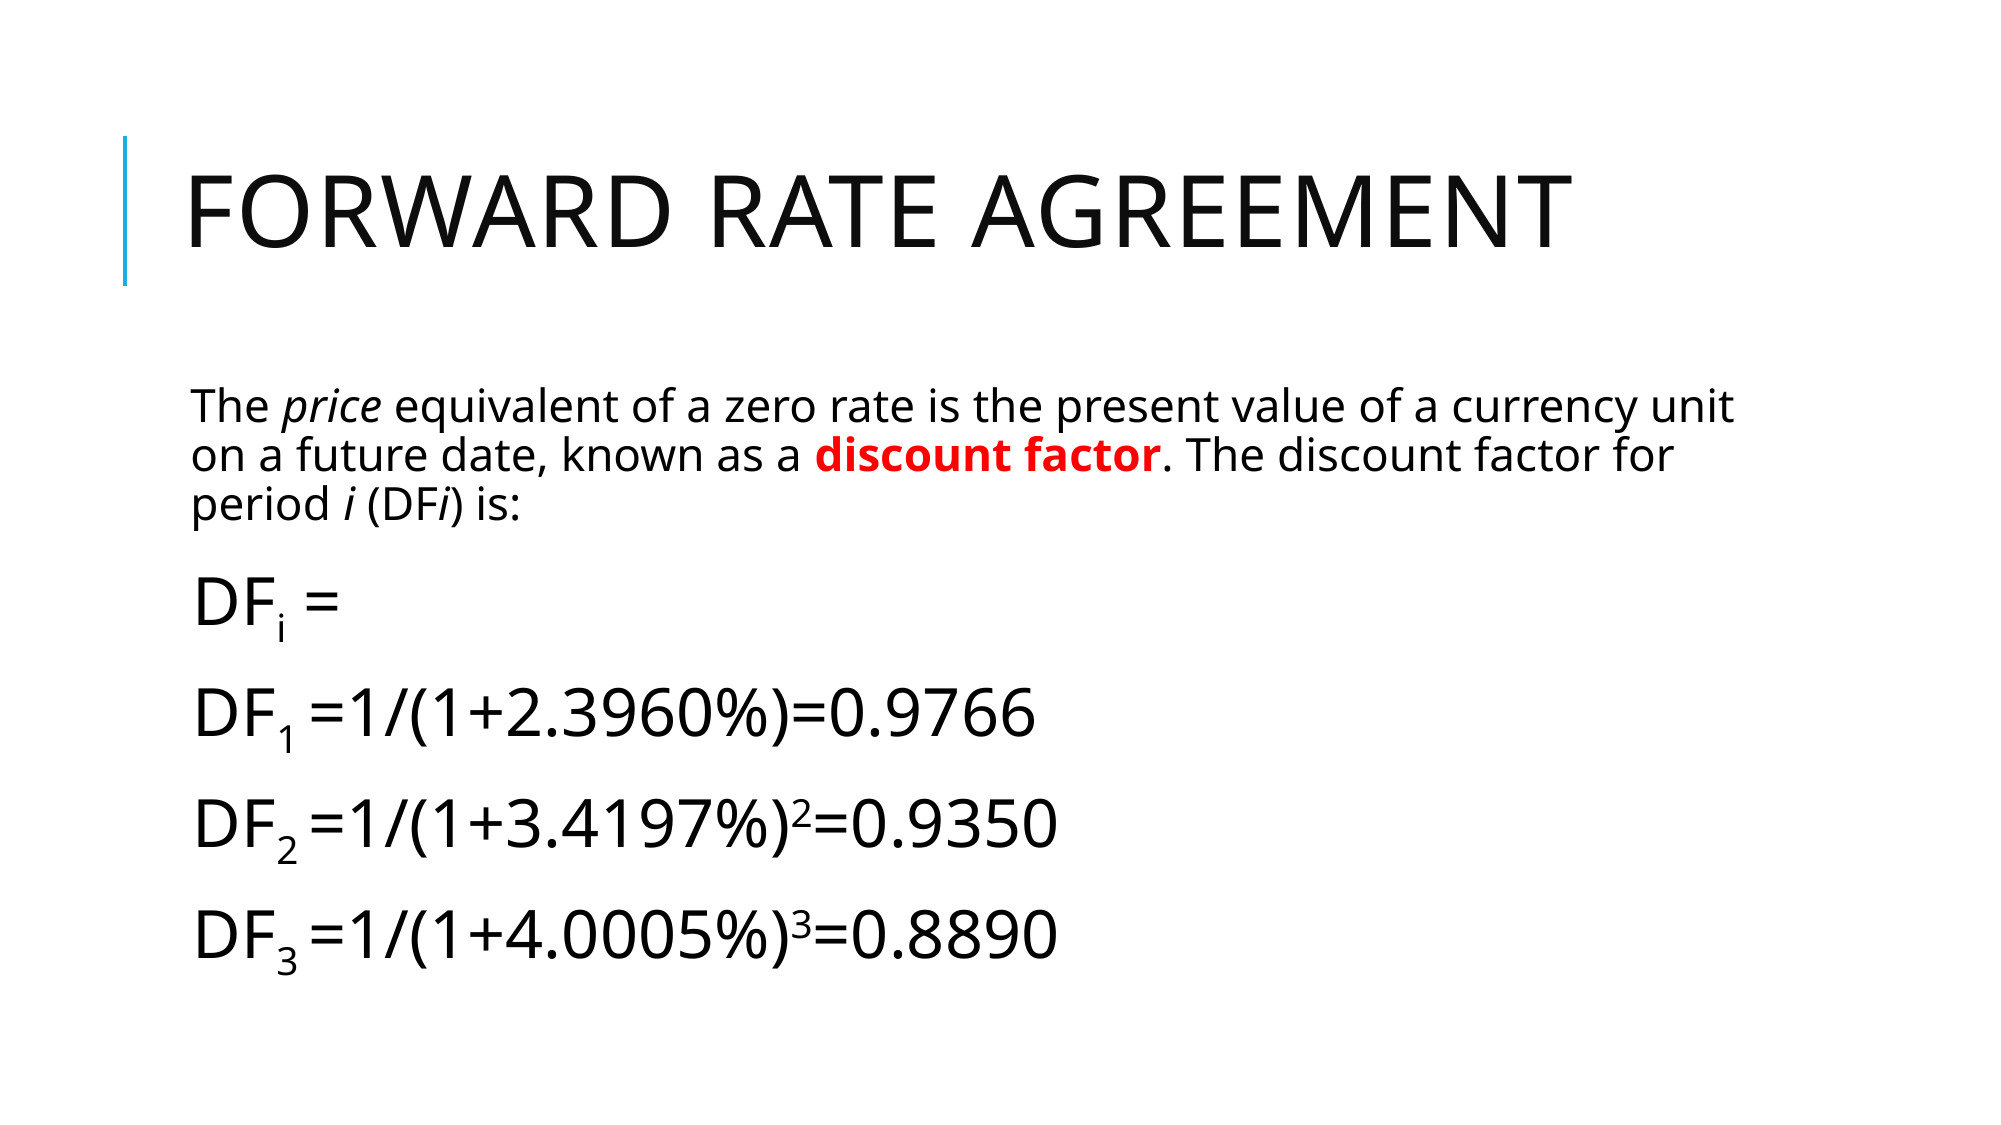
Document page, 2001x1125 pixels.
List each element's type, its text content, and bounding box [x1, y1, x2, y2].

title Forward rate agreement [168, 96, 1763, 342]
